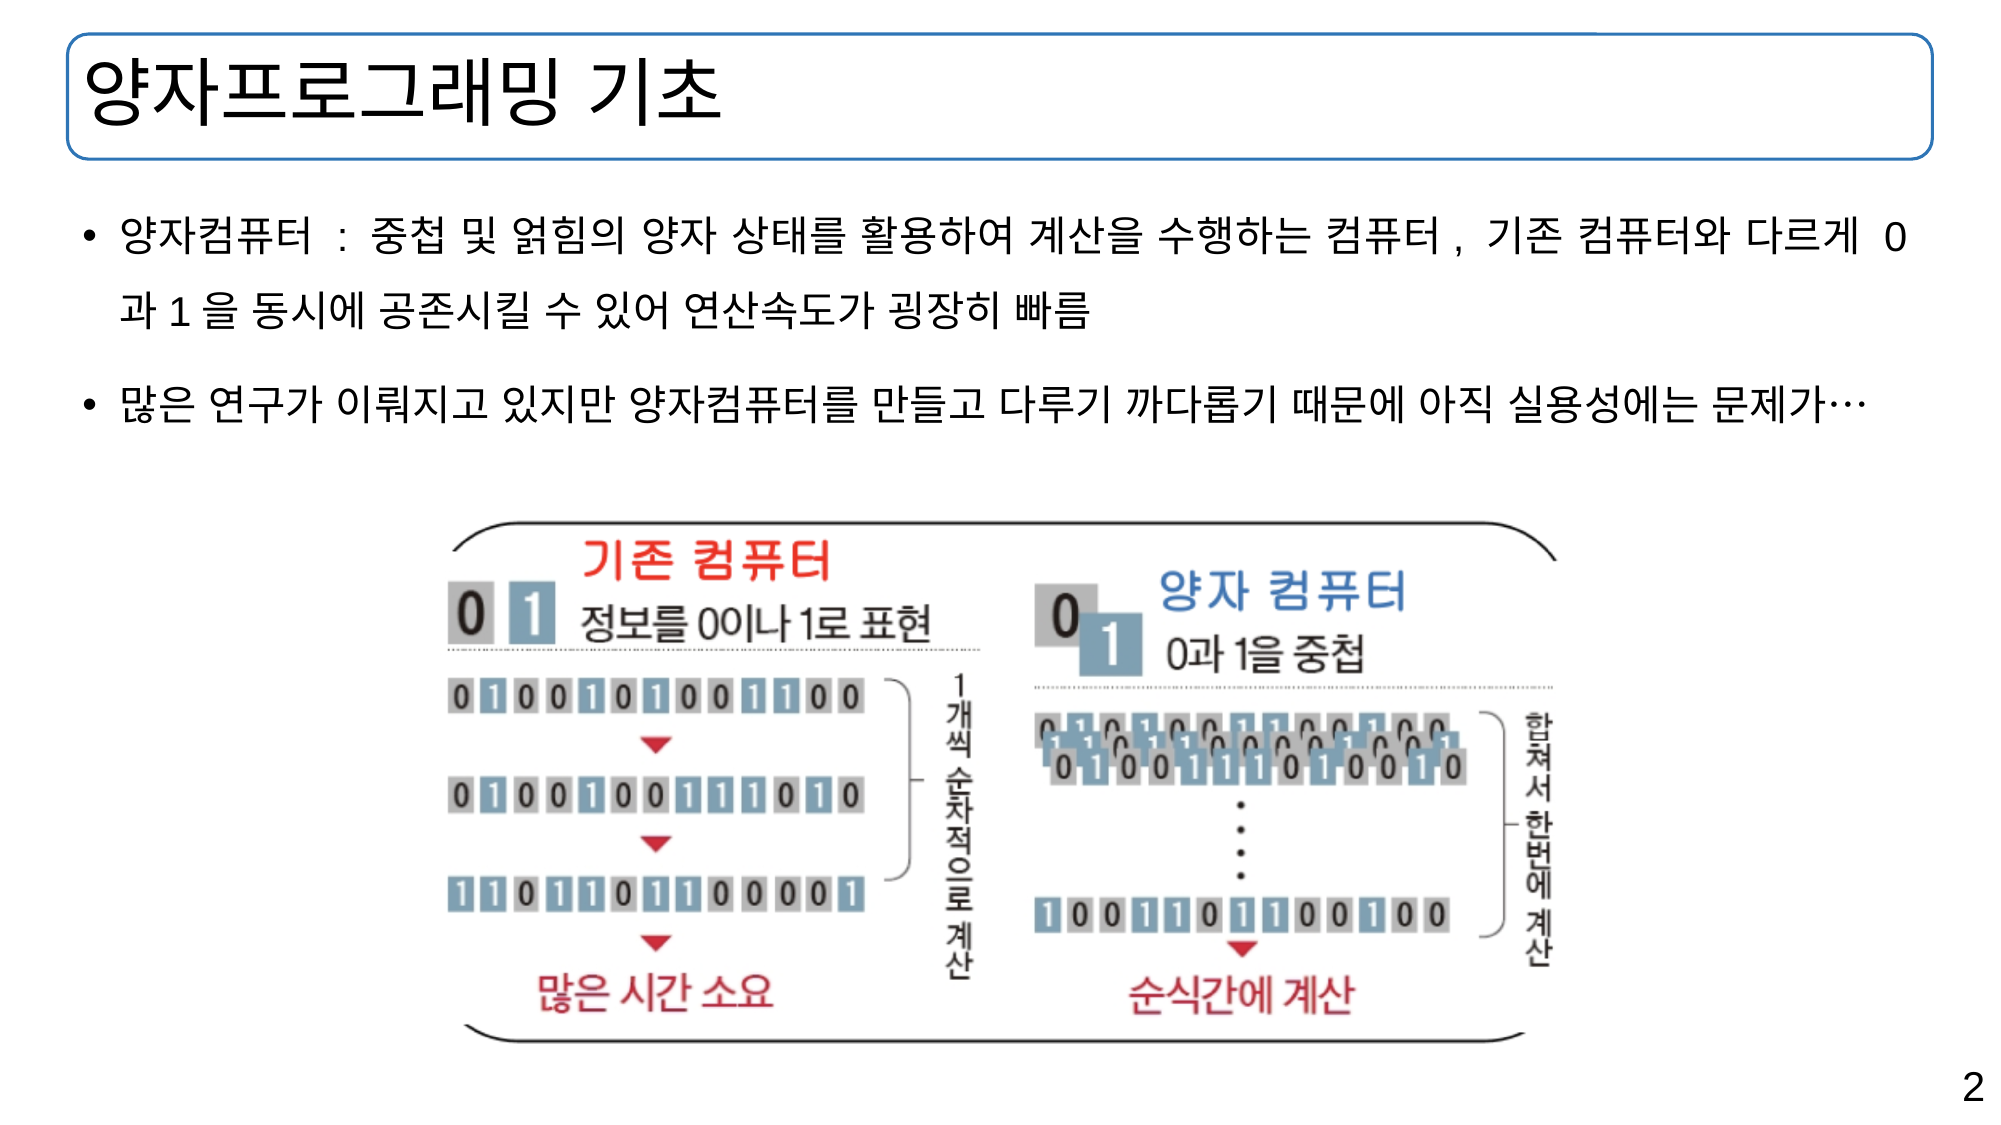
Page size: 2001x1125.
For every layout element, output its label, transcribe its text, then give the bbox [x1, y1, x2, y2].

picture [440, 518, 1560, 1049]
title 양자프로그래밍 기초 [67, 34, 1933, 160]
list 양자컴퓨터 : 중첩 및 얽힘의 양자 상태를 활용하여 계산을 수행하는 컴퓨터, 기존 컴퓨터와 다르게 0과1을 동시에 공존시킬 수 있어 연산속도가 굉장히 빠름 많은 연구가 이뤄지고 있지만 양자컴퓨터를 만들고 다루기 까다롭기 때문에 아직 실용성에는 문제가… [67, 177, 1933, 1008]
